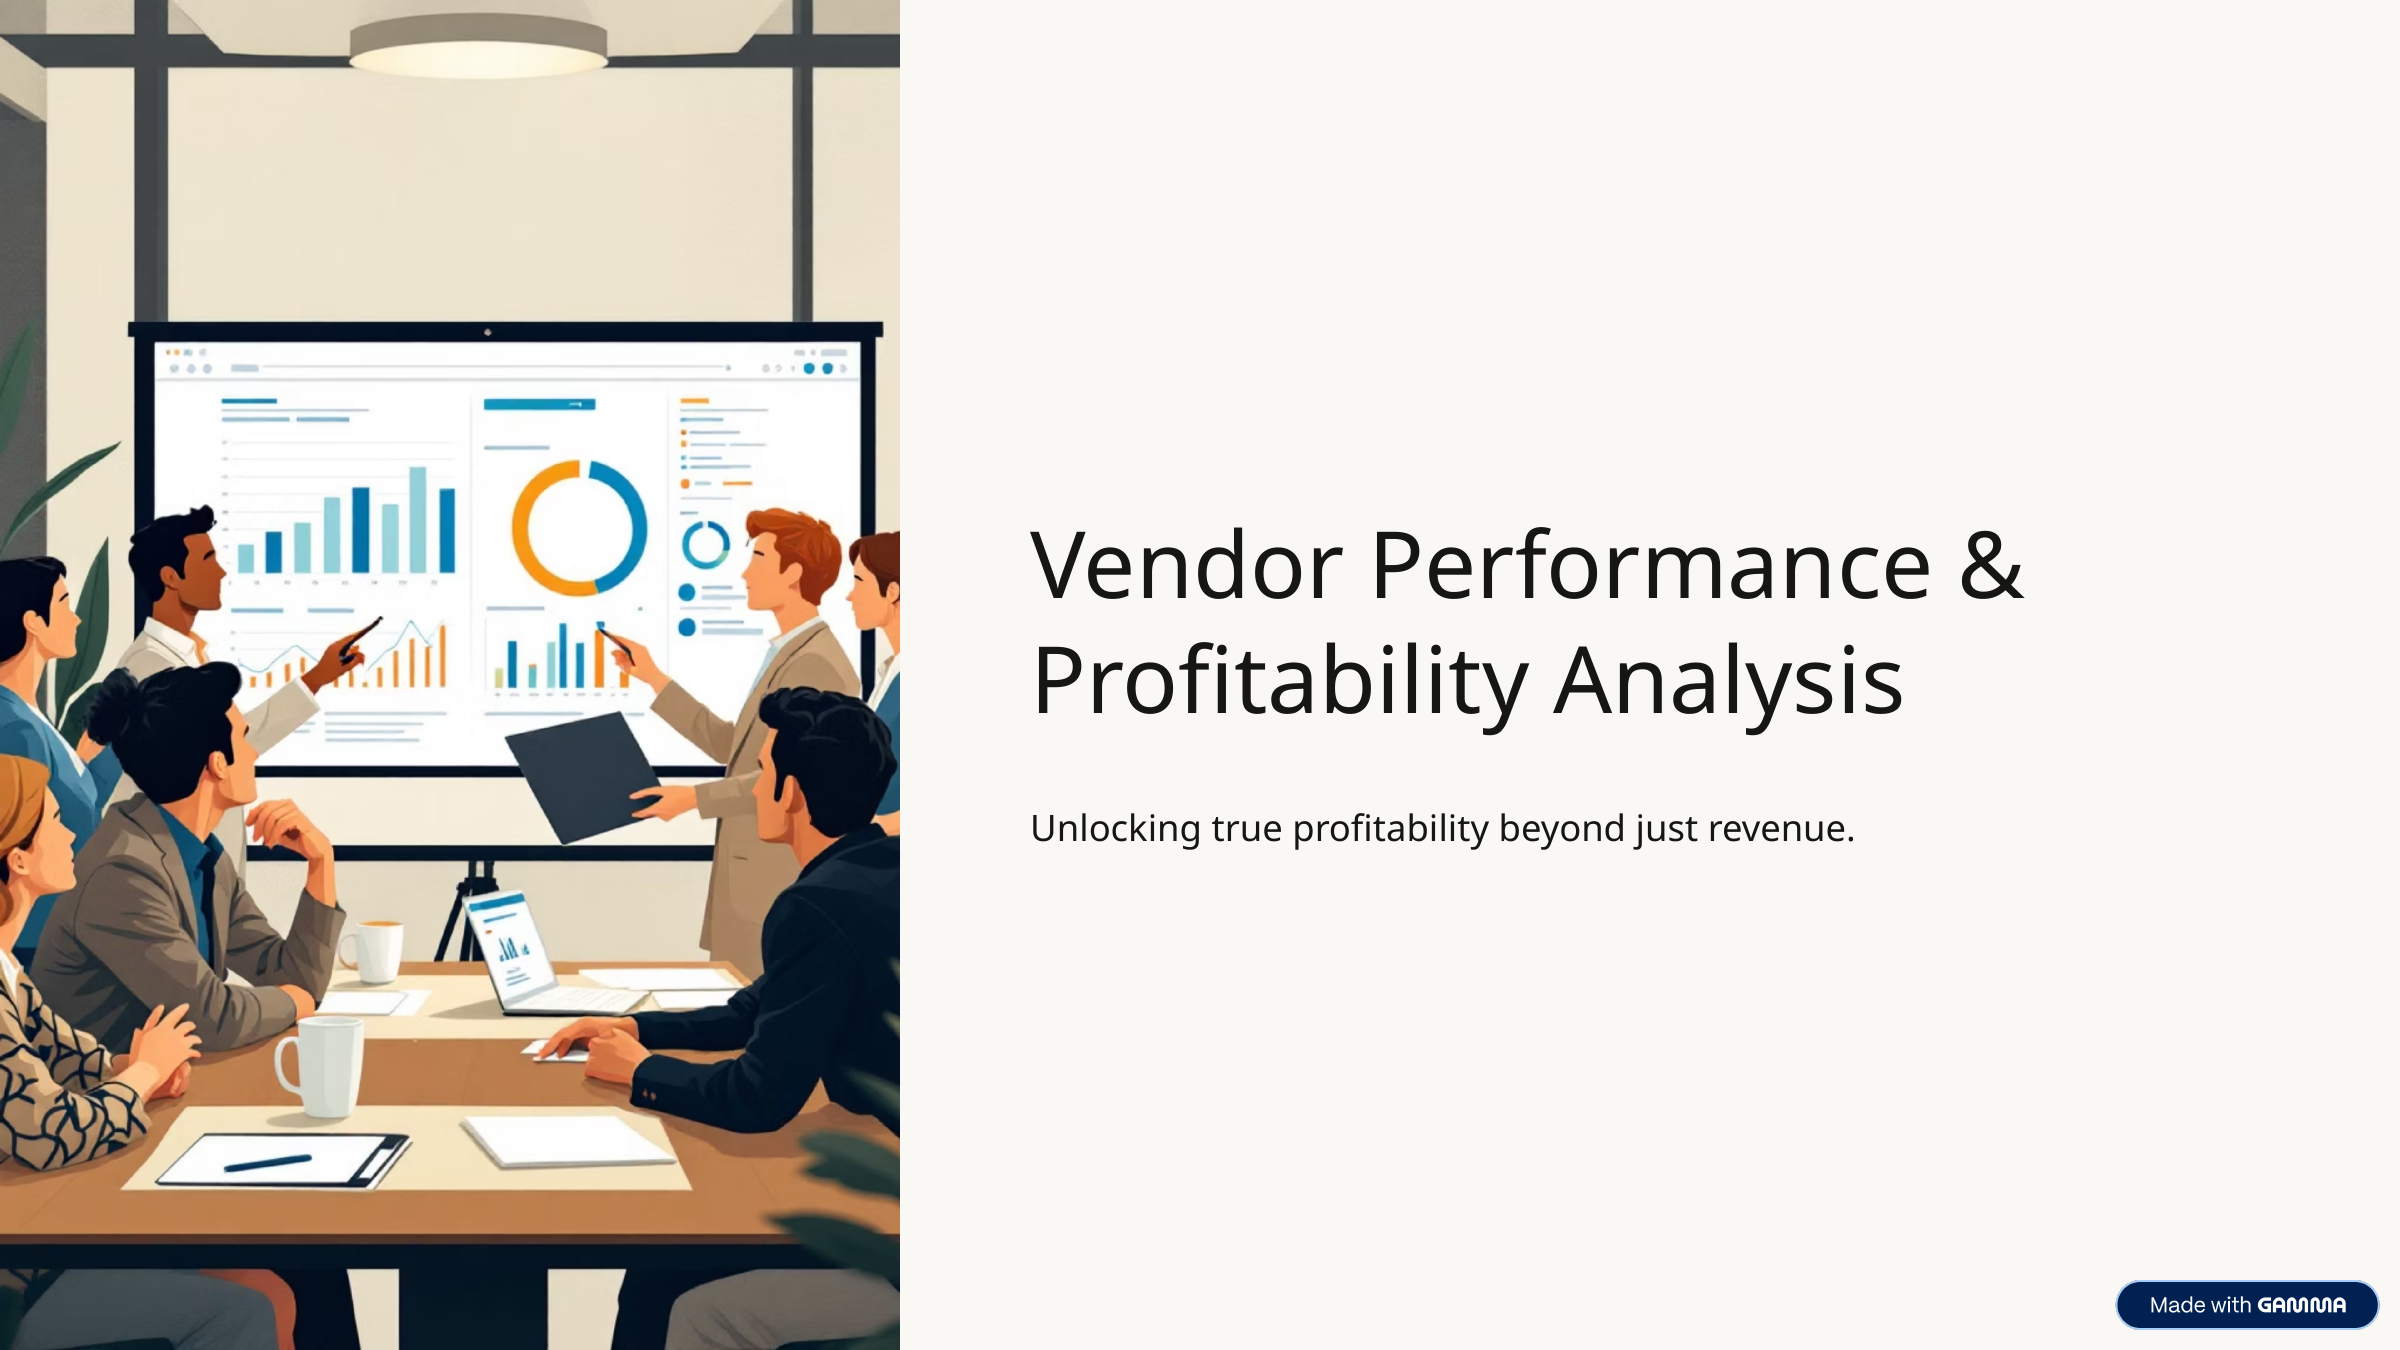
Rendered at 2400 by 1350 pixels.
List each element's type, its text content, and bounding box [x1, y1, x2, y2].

picture [2106, 1271, 2389, 1339]
picture [0, 0, 900, 1350]
text_box Unlocking true profitability beyond just revenue. [1030, 789, 2270, 849]
text_box Vendor Performance & Profitability Analysis [1030, 501, 2270, 734]
